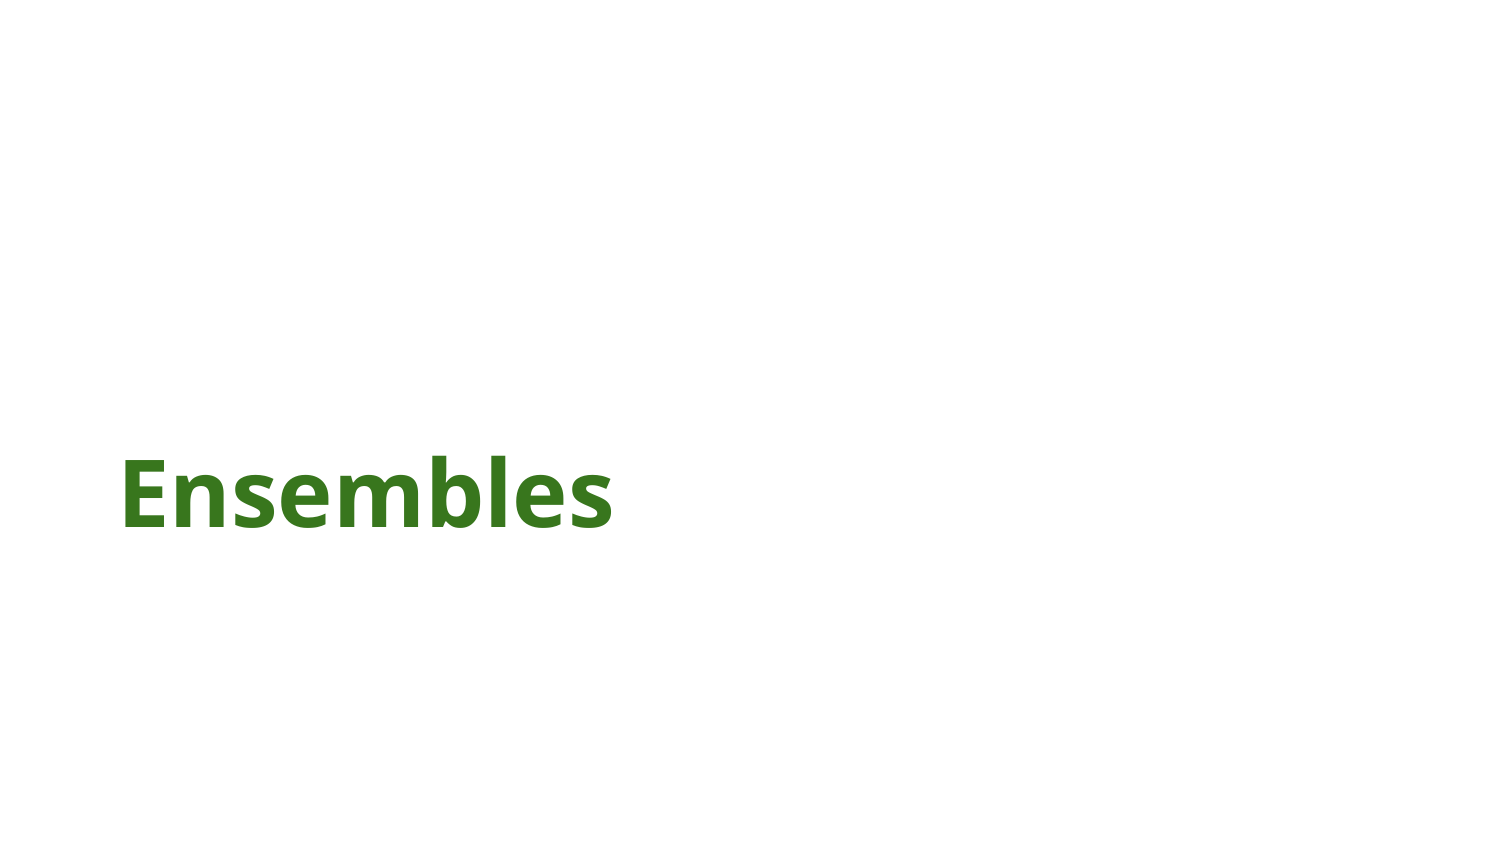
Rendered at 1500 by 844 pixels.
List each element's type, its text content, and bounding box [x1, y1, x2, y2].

title Ensembles [102, 210, 1397, 562]
